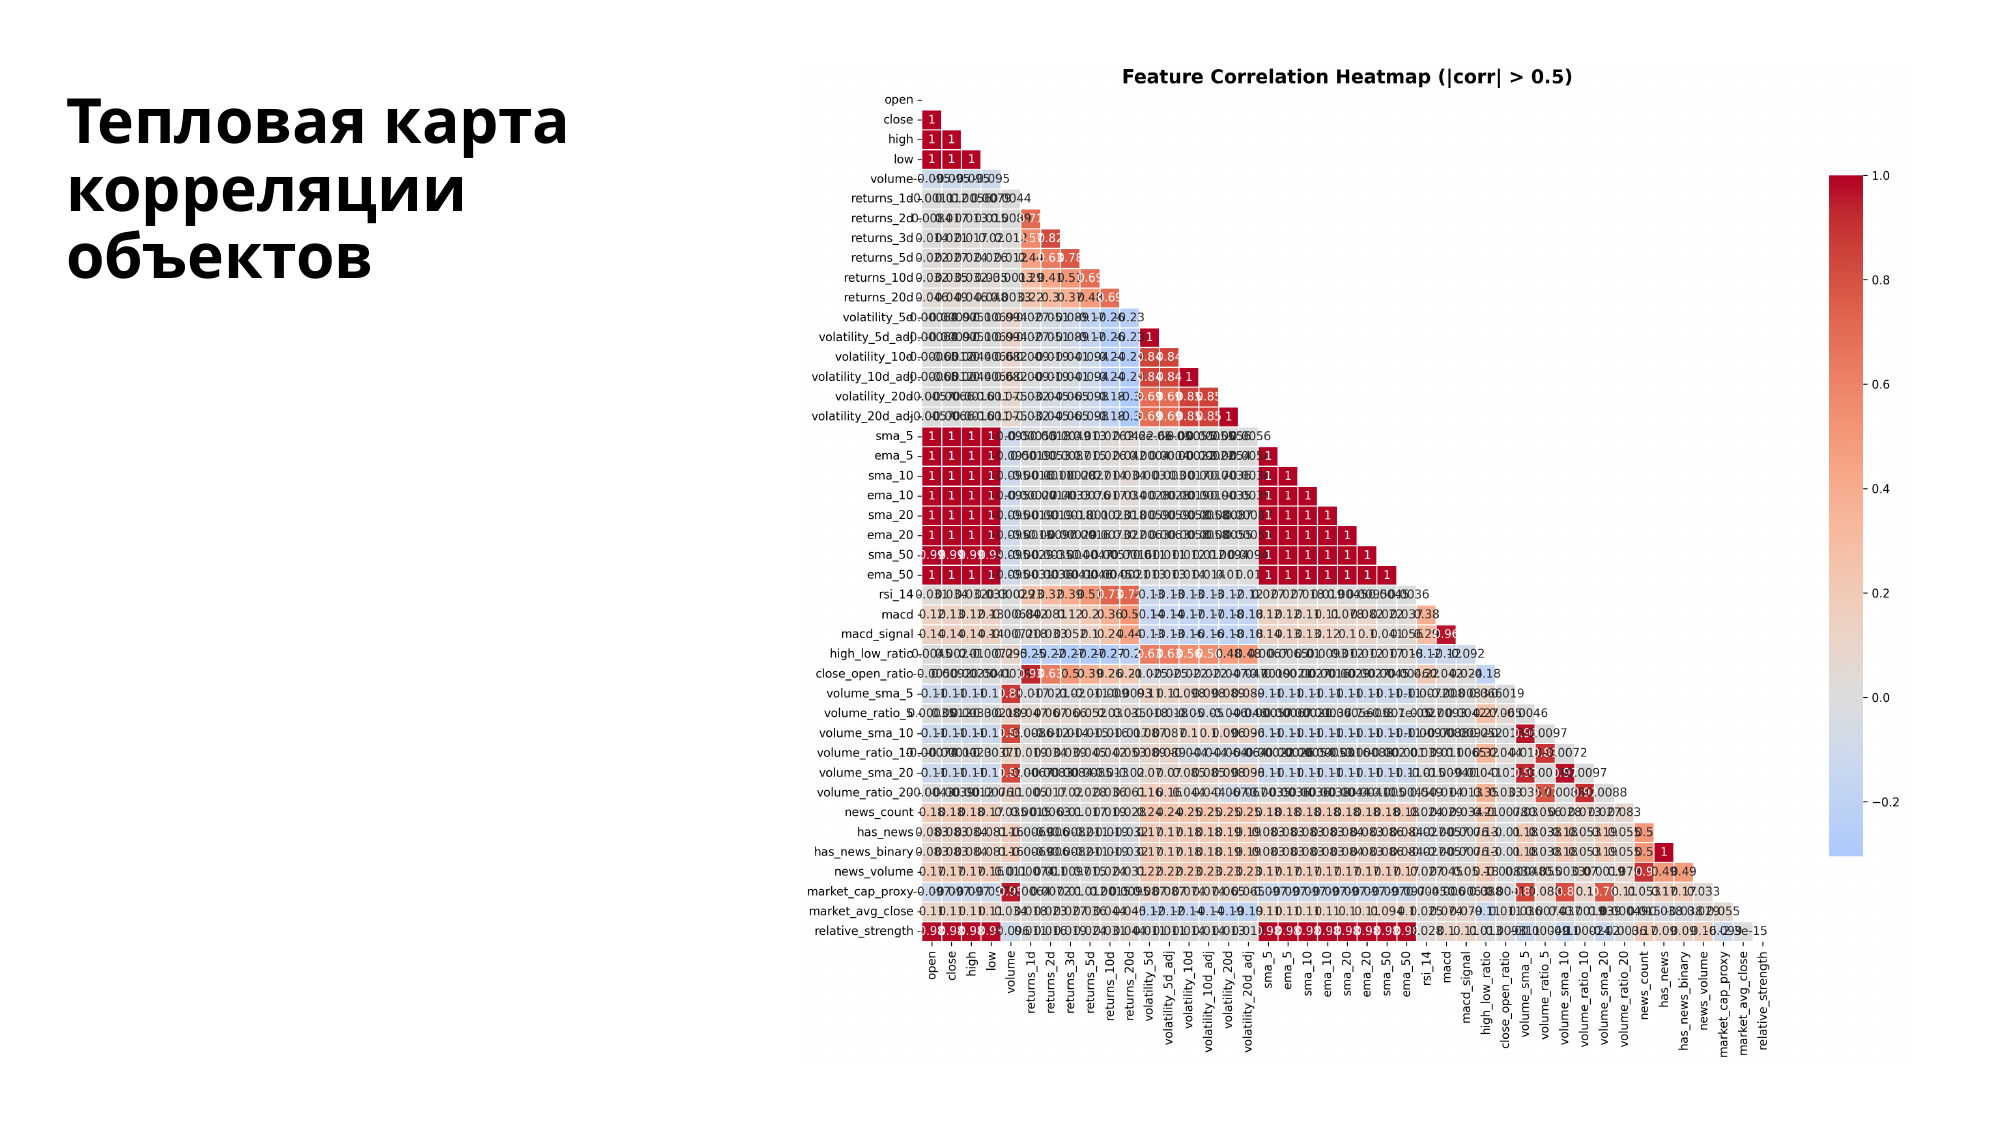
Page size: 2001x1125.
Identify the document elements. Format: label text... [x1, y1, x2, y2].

title Тепловая карта корреляции объектов [51, 82, 734, 300]
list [797, 60, 1908, 1065]
